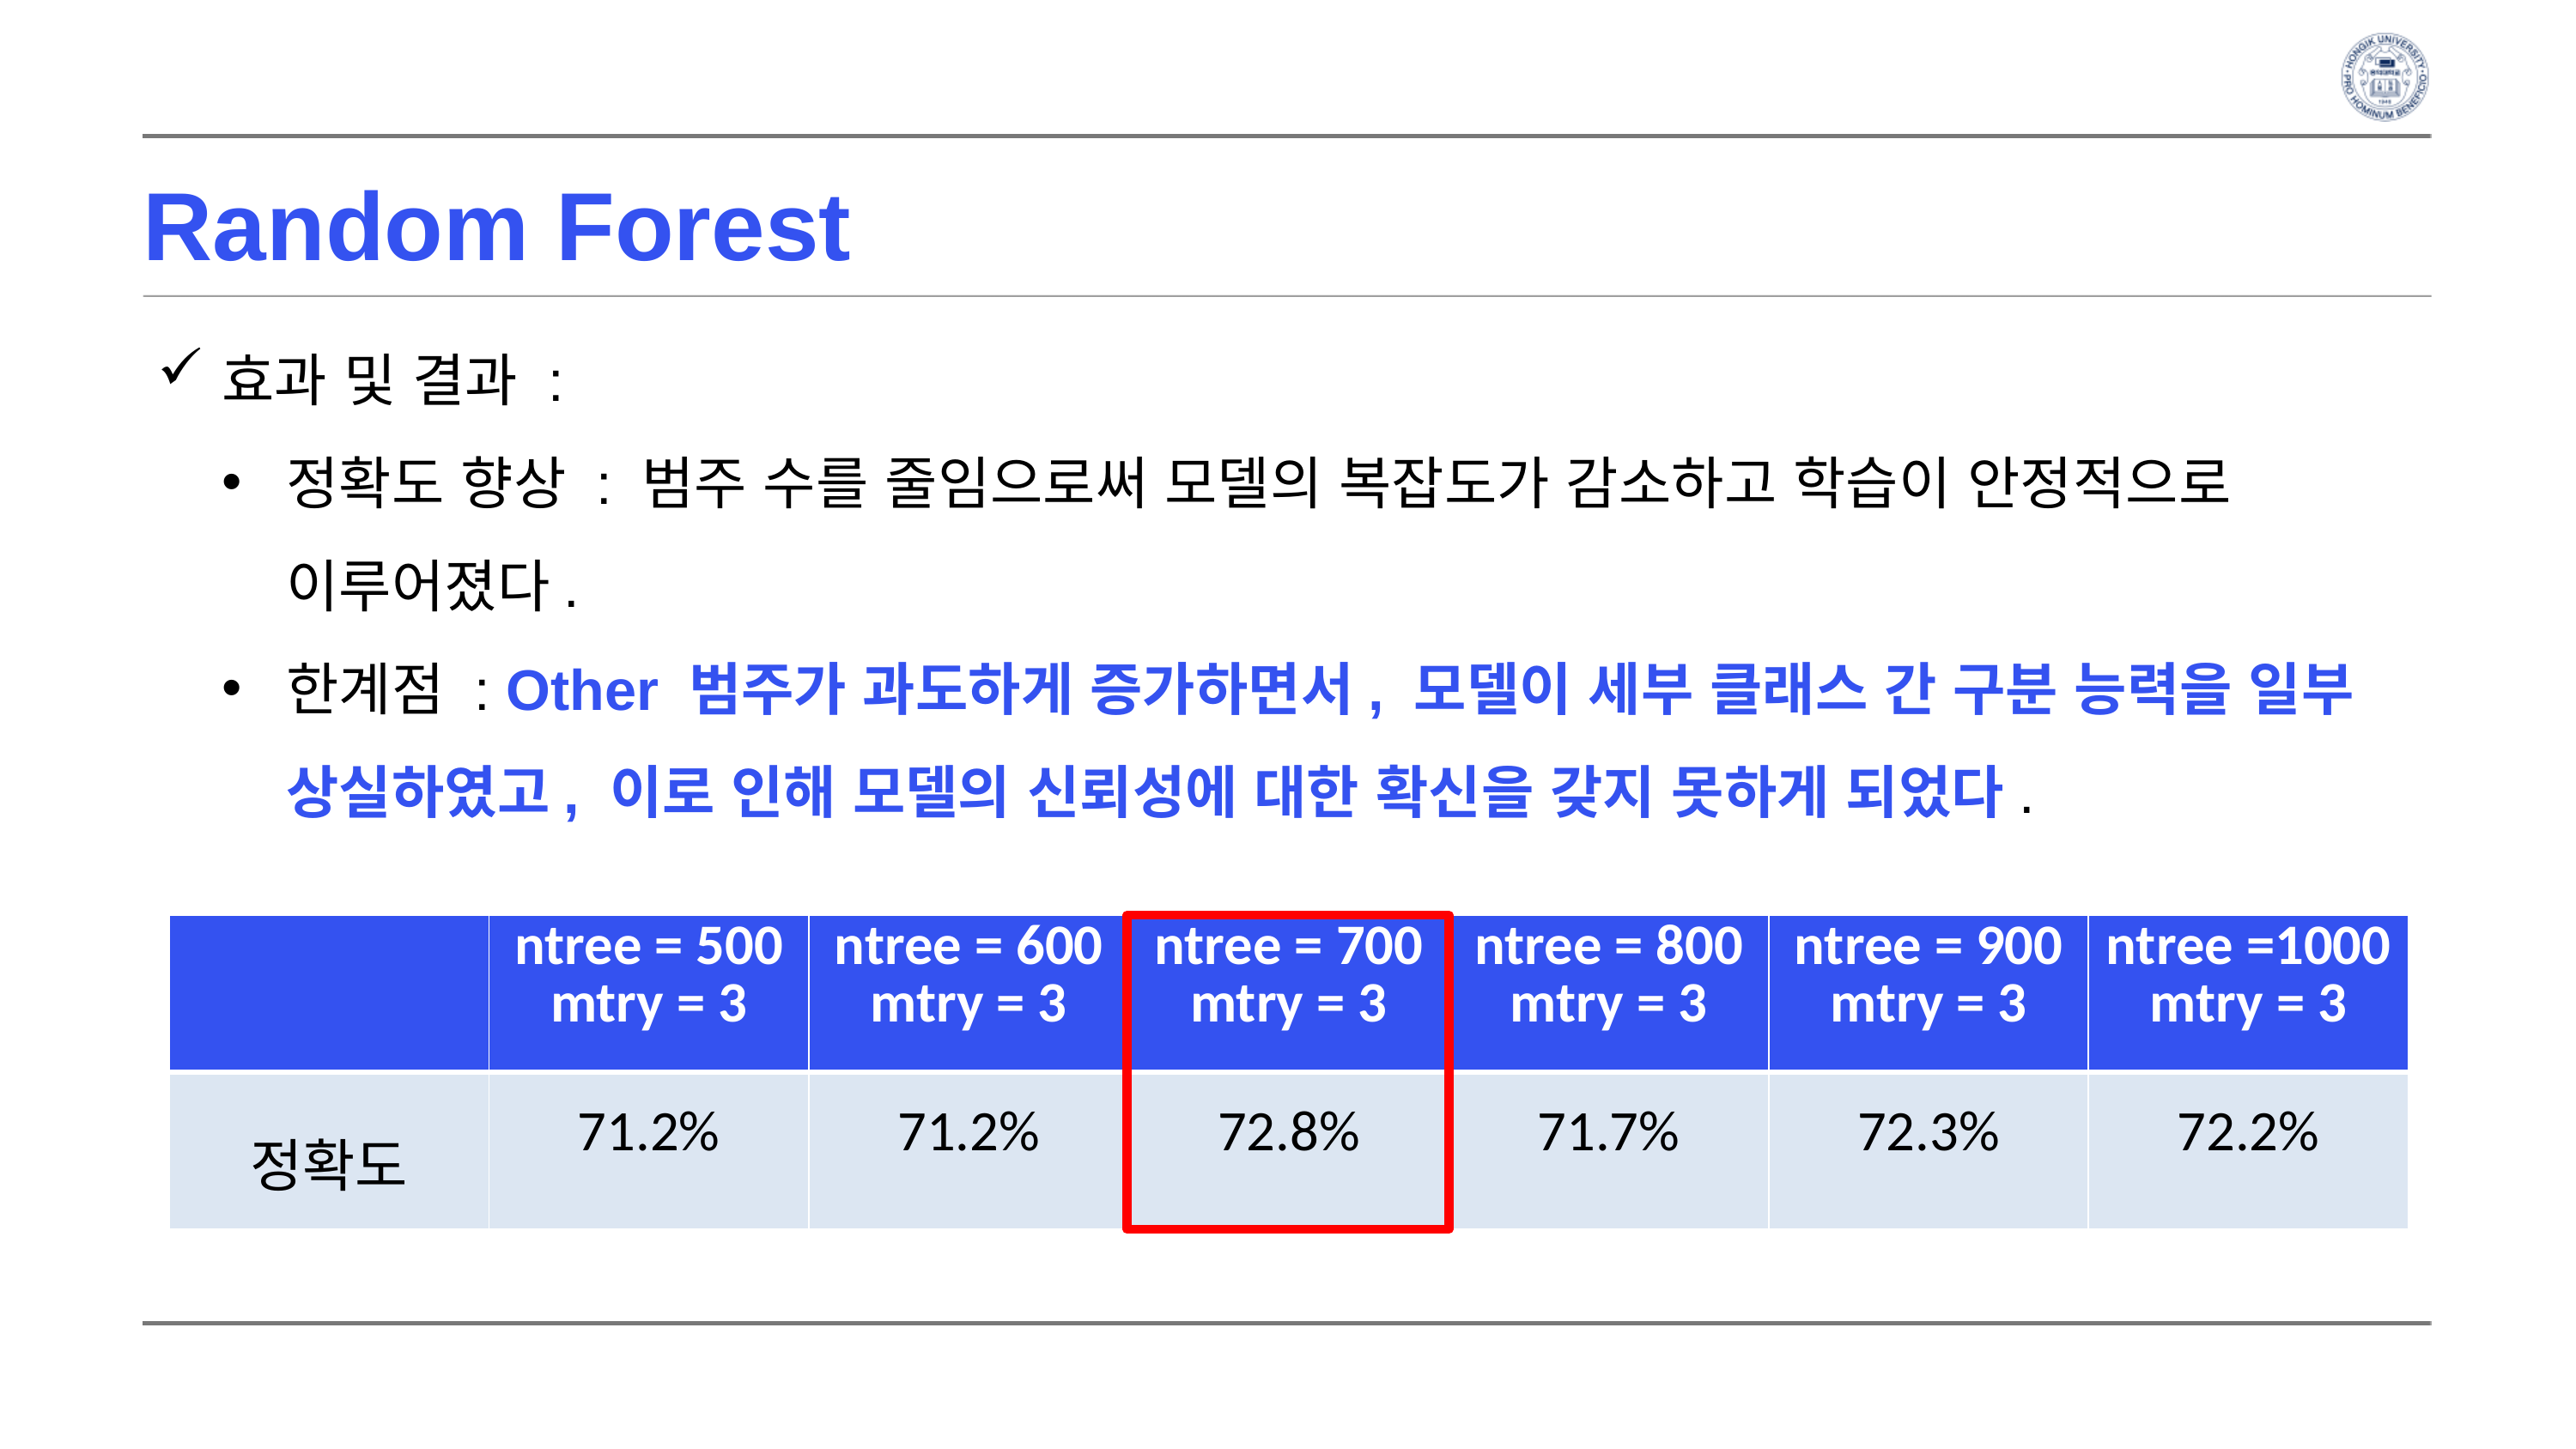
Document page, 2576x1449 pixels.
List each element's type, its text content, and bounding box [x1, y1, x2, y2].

picture [143, 294, 2432, 298]
table_header ntree = 900 mtry = 3 [1770, 916, 2087, 1070]
picture [143, 133, 2432, 138]
table_cell 72.3% [1770, 1075, 2087, 1228]
table_cell 71.2% [810, 1075, 1125, 1228]
text_box 효과 및 결과 : 정확도 향상 : 범주 수를 줄임으로써 모델의 복잡도가 감소하고 학습이 안정적으로 이루어졌다. 한계점 : Other 범주가 과도하게 증가하면서, 모델이 세부 클래스 간 구분 능력을 일부 상실하였고, 이로 인해 모델의 신뢰성에 대한 확신을 갖지 못하게 되었다. [144, 306, 2433, 831]
text_box Random Forest [143, 155, 2432, 287]
table_header ntree = 600 mtry = 3 [810, 916, 1125, 1070]
table_header [170, 916, 489, 1070]
table_cell 71.2% [489, 1075, 808, 1228]
table_cell 71.7% [1450, 1075, 1768, 1228]
table_header ntree = 800 mtry = 3 [1450, 916, 1768, 1070]
text_box [1125, 913, 1450, 1231]
table_header ntree = 500 mtry = 3 [489, 916, 808, 1070]
table_header ntree =1000 mtry = 3 [2089, 916, 2408, 1070]
picture [143, 1321, 2432, 1325]
table_cell 72.2% [2089, 1075, 2408, 1228]
table_cell 정확도 [170, 1075, 489, 1228]
picture [2339, 32, 2432, 122]
